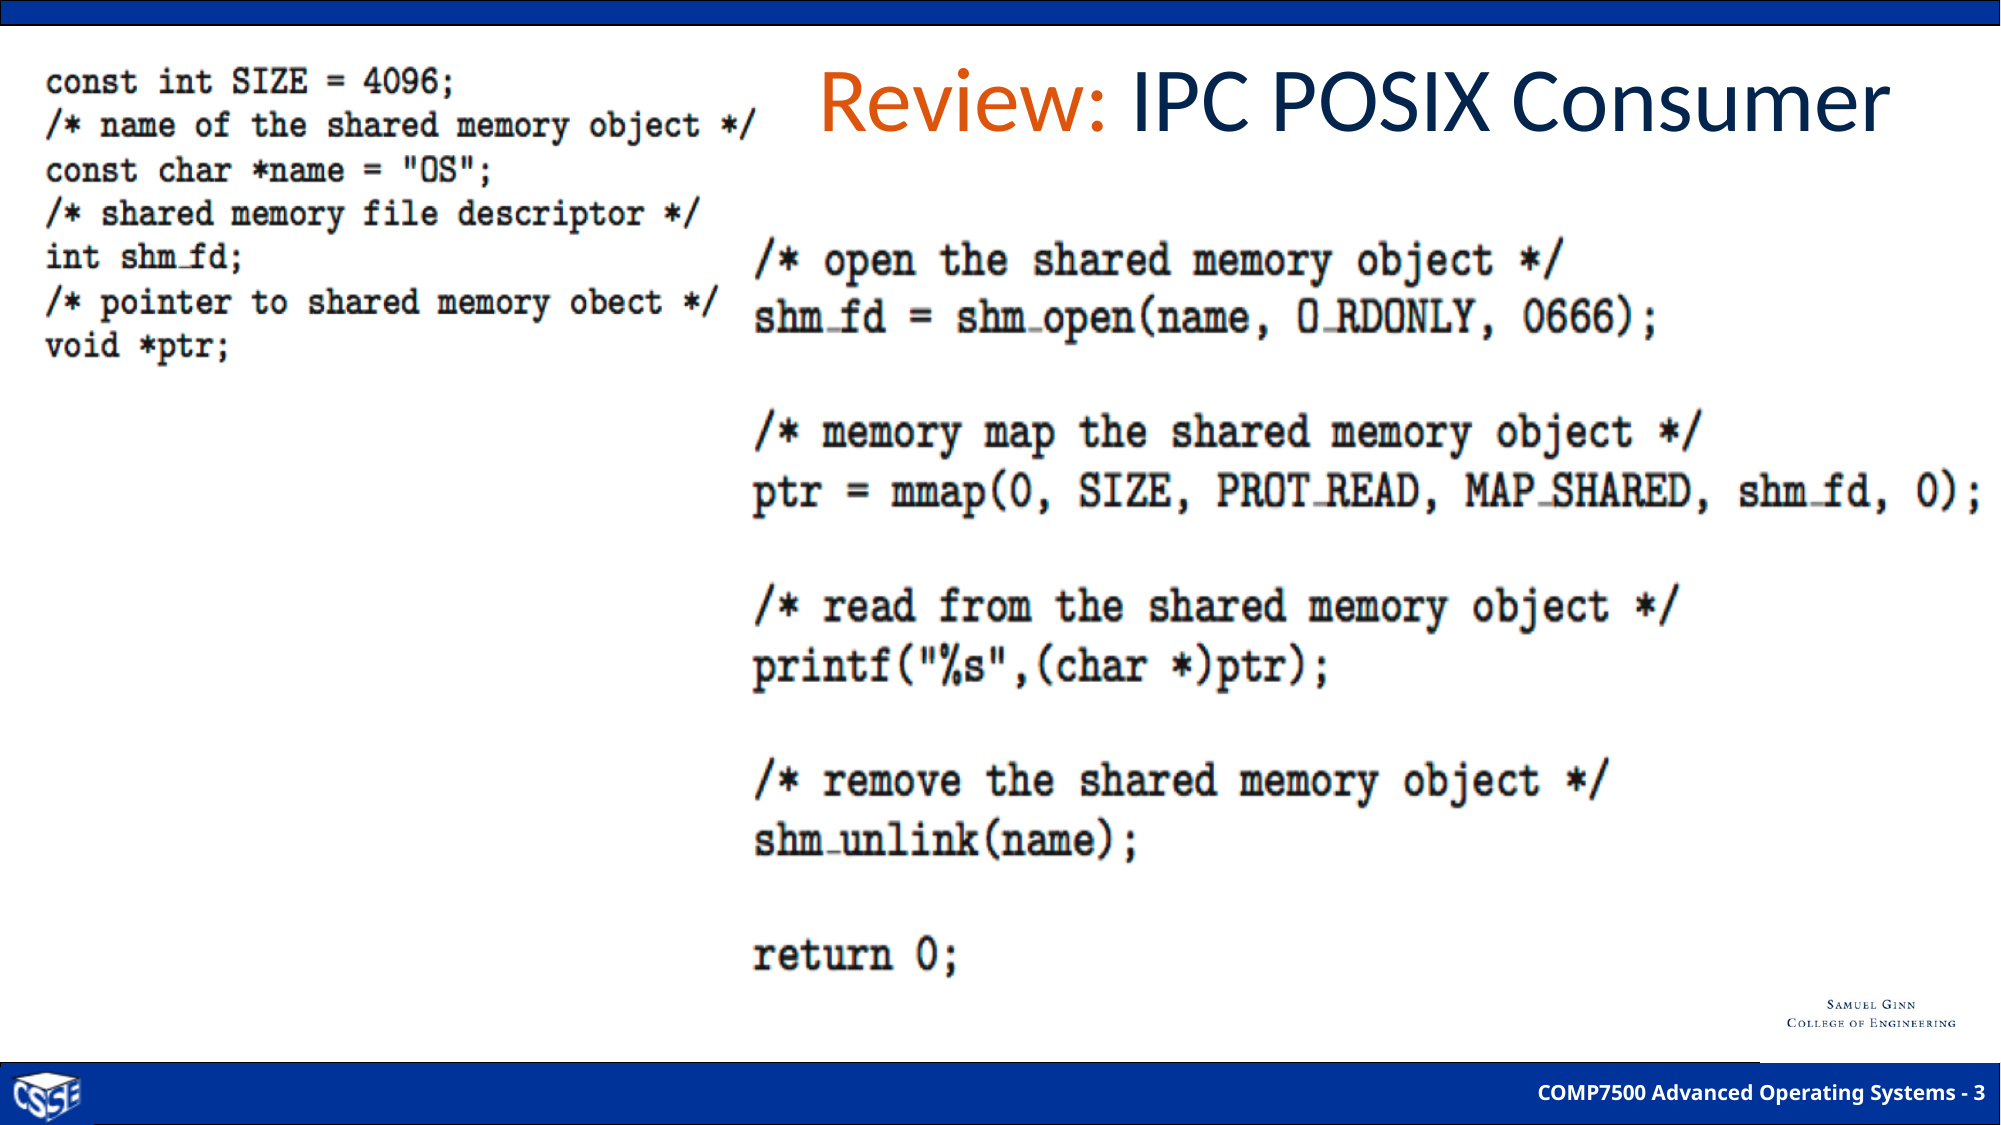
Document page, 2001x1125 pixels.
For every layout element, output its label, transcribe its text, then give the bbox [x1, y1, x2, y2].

text_box Review: IPC POSIX Consumer [737, 37, 1975, 157]
picture [0, 1067, 94, 1125]
picture [37, 62, 2000, 1063]
